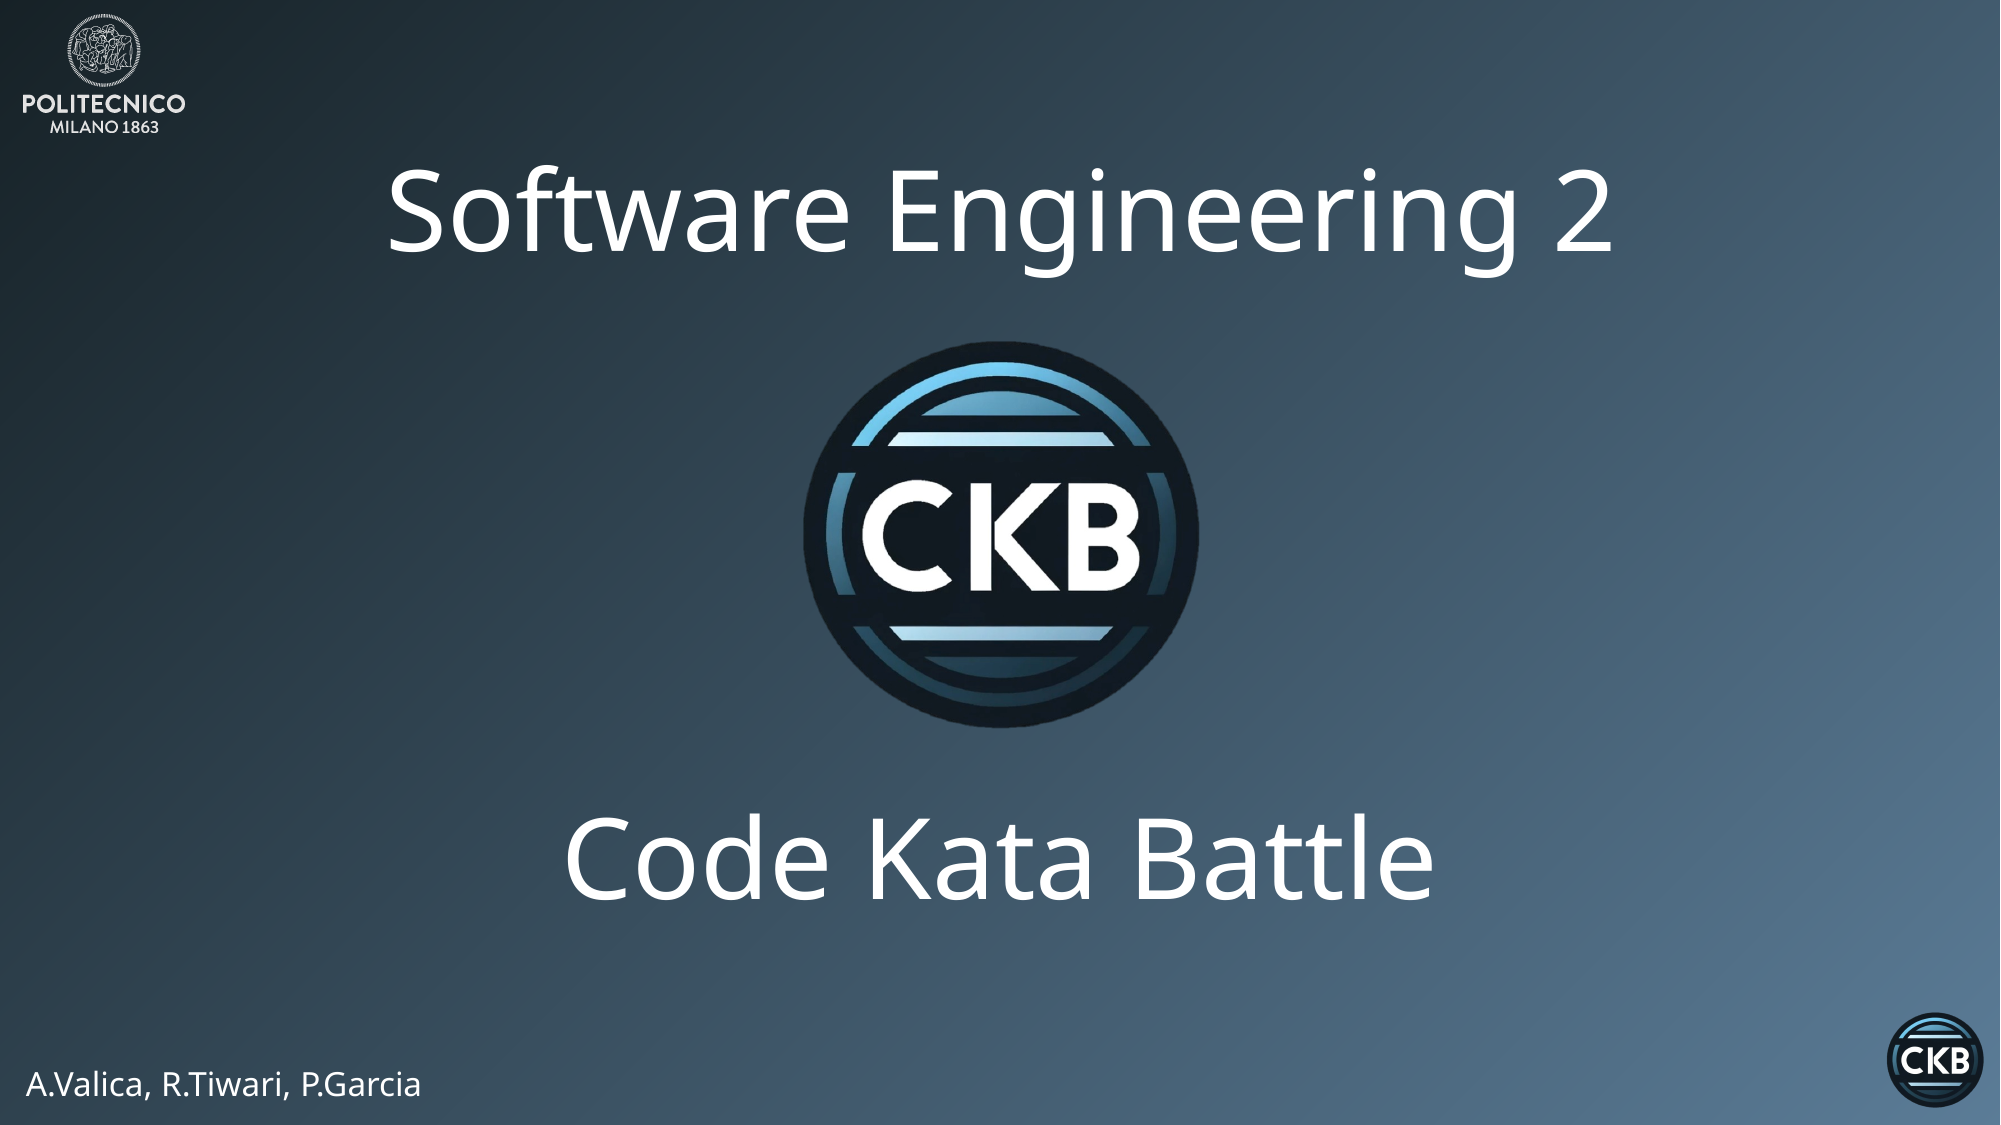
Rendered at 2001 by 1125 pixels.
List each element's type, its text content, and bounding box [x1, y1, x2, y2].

picture [23, 14, 185, 133]
text_box Code Kata Battle [485, 779, 1515, 930]
text_box A.Valica, R.Tiwari, P.Garcia [10, 1055, 439, 1111]
text_box Software Engineering 2 [370, 131, 1633, 281]
text_box [1869, 994, 2000, 1125]
text_box [733, 281, 1267, 779]
